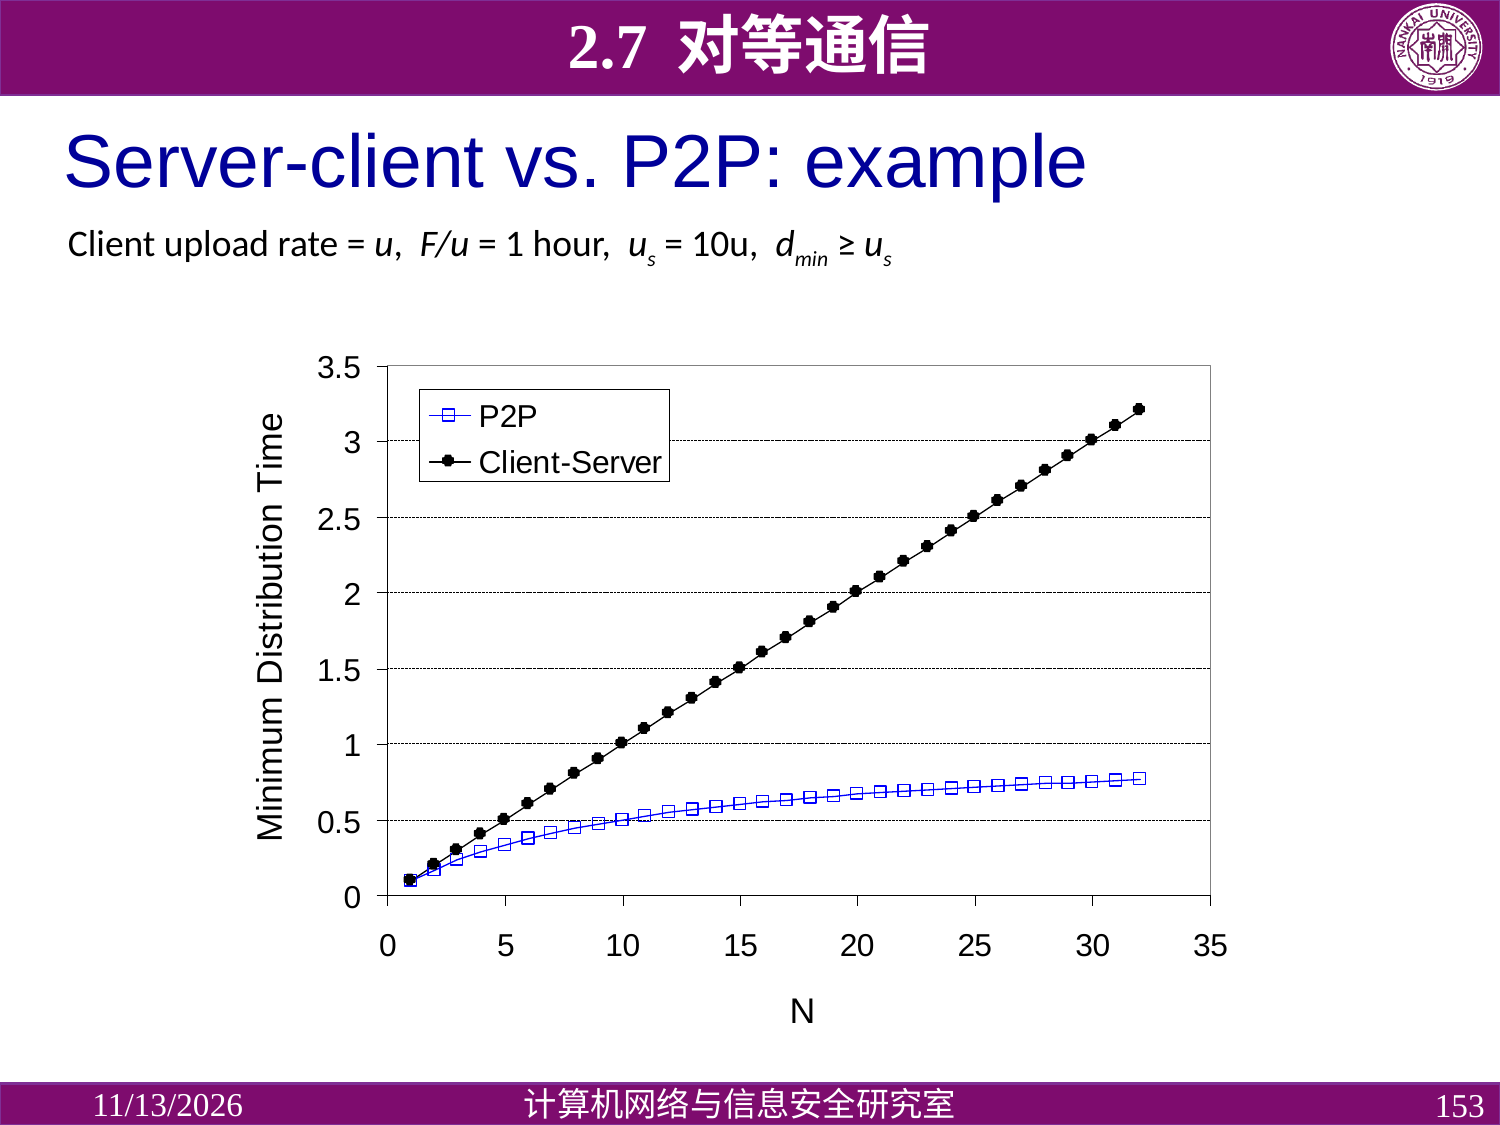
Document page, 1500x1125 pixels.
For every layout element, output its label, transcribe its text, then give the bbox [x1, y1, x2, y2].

text_box Server-client vs. P2P: example [48, 90, 1447, 225]
text_box Client upload rate = u, F/u = 1 hour, us = 10u, dmin ≥ us [53, 211, 1424, 278]
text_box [234, 318, 1309, 1050]
picture [1391, 4, 1482, 90]
text_box 2.7 对等通信 [108, 5, 1391, 90]
